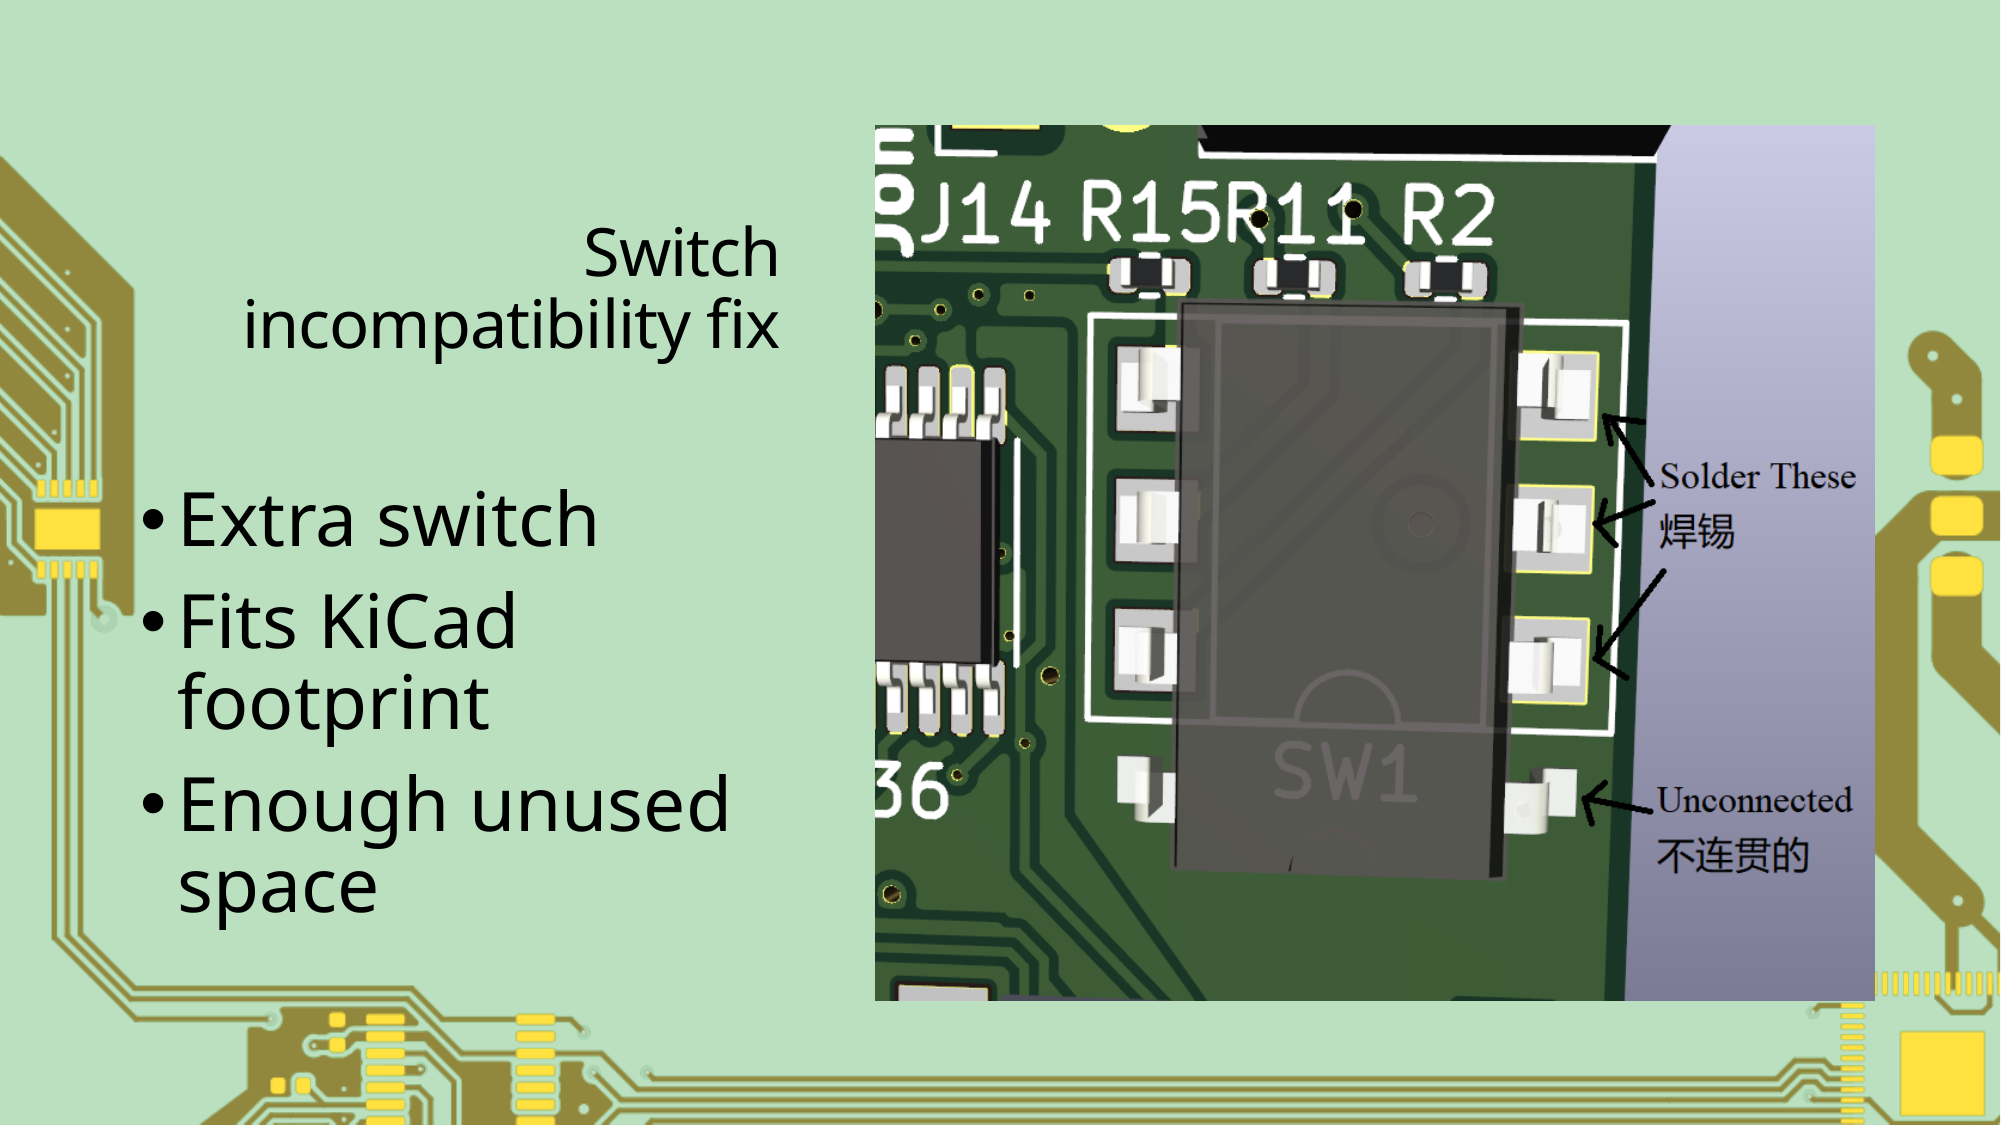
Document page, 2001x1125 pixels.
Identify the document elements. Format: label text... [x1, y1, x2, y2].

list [874, 124, 1876, 1001]
list Extra switch Fits KiCad footprint Enough unused space [125, 474, 796, 1000]
picture [0, 0, 2001, 1125]
title Switch incompatibility fix [125, 124, 796, 458]
